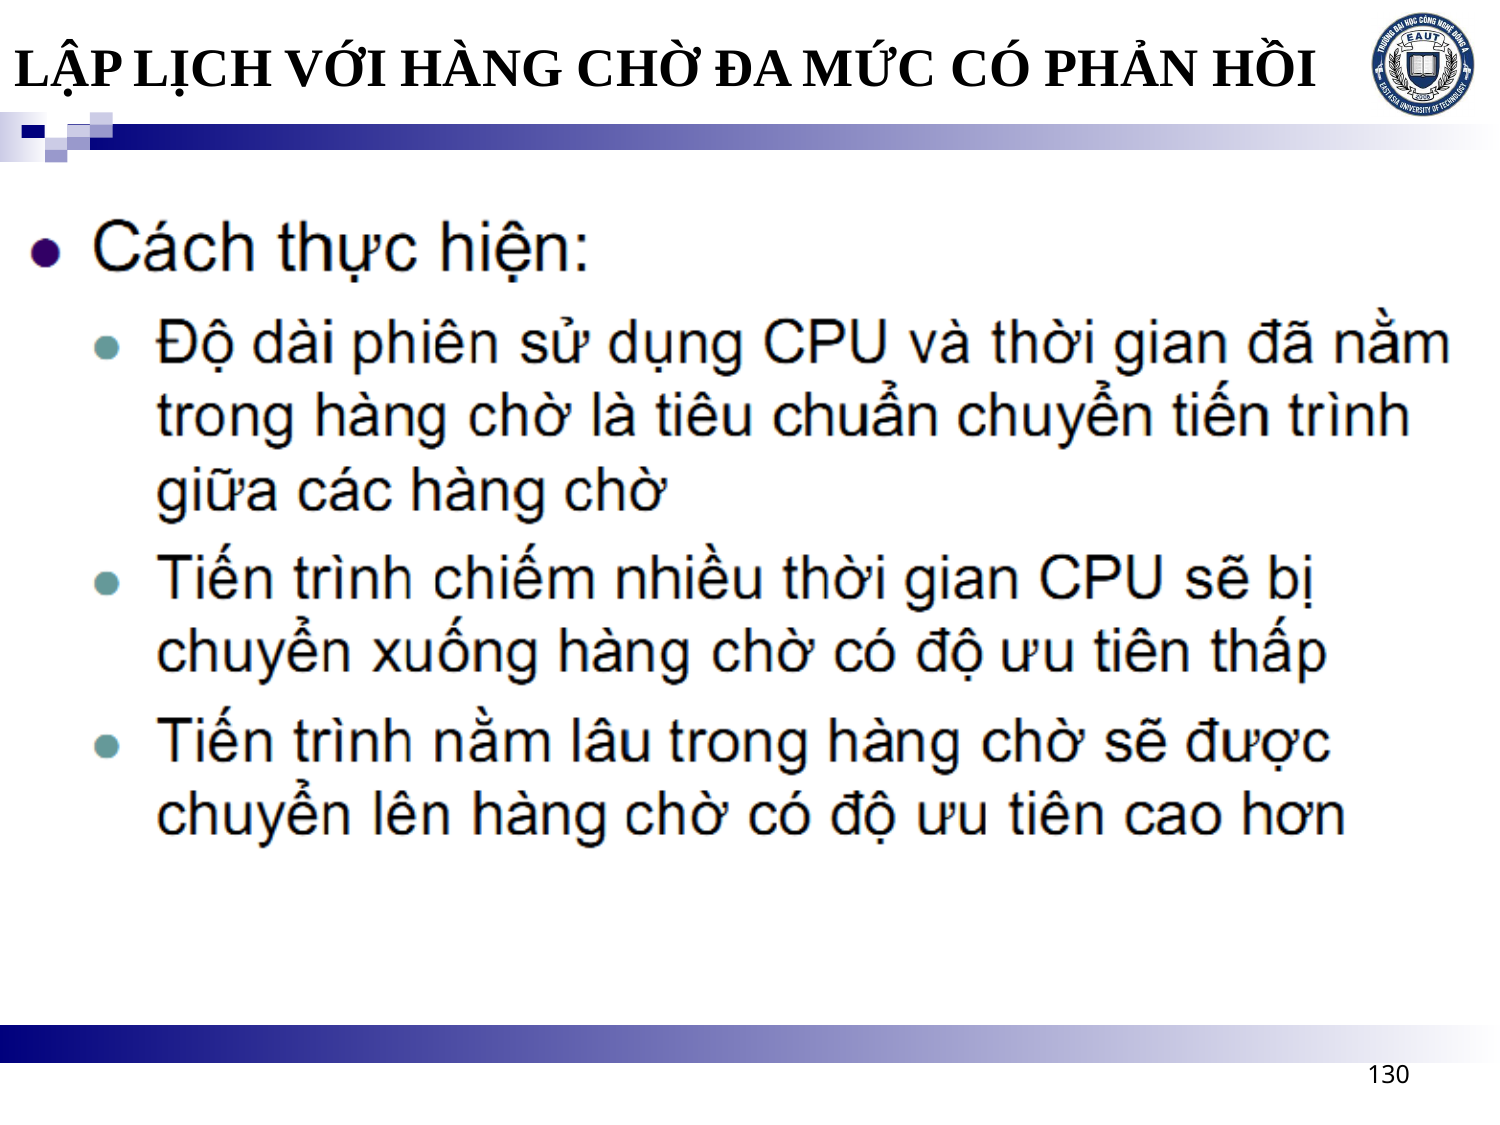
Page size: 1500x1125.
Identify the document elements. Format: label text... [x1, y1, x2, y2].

slide_number 130 [1074, 1025, 1425, 1100]
title LẬP LỊCH VỚI HÀNG CHỜ ĐA MỨC CÓ PHẢN HỒI [0, 24, 1363, 179]
picture [24, 212, 1461, 858]
